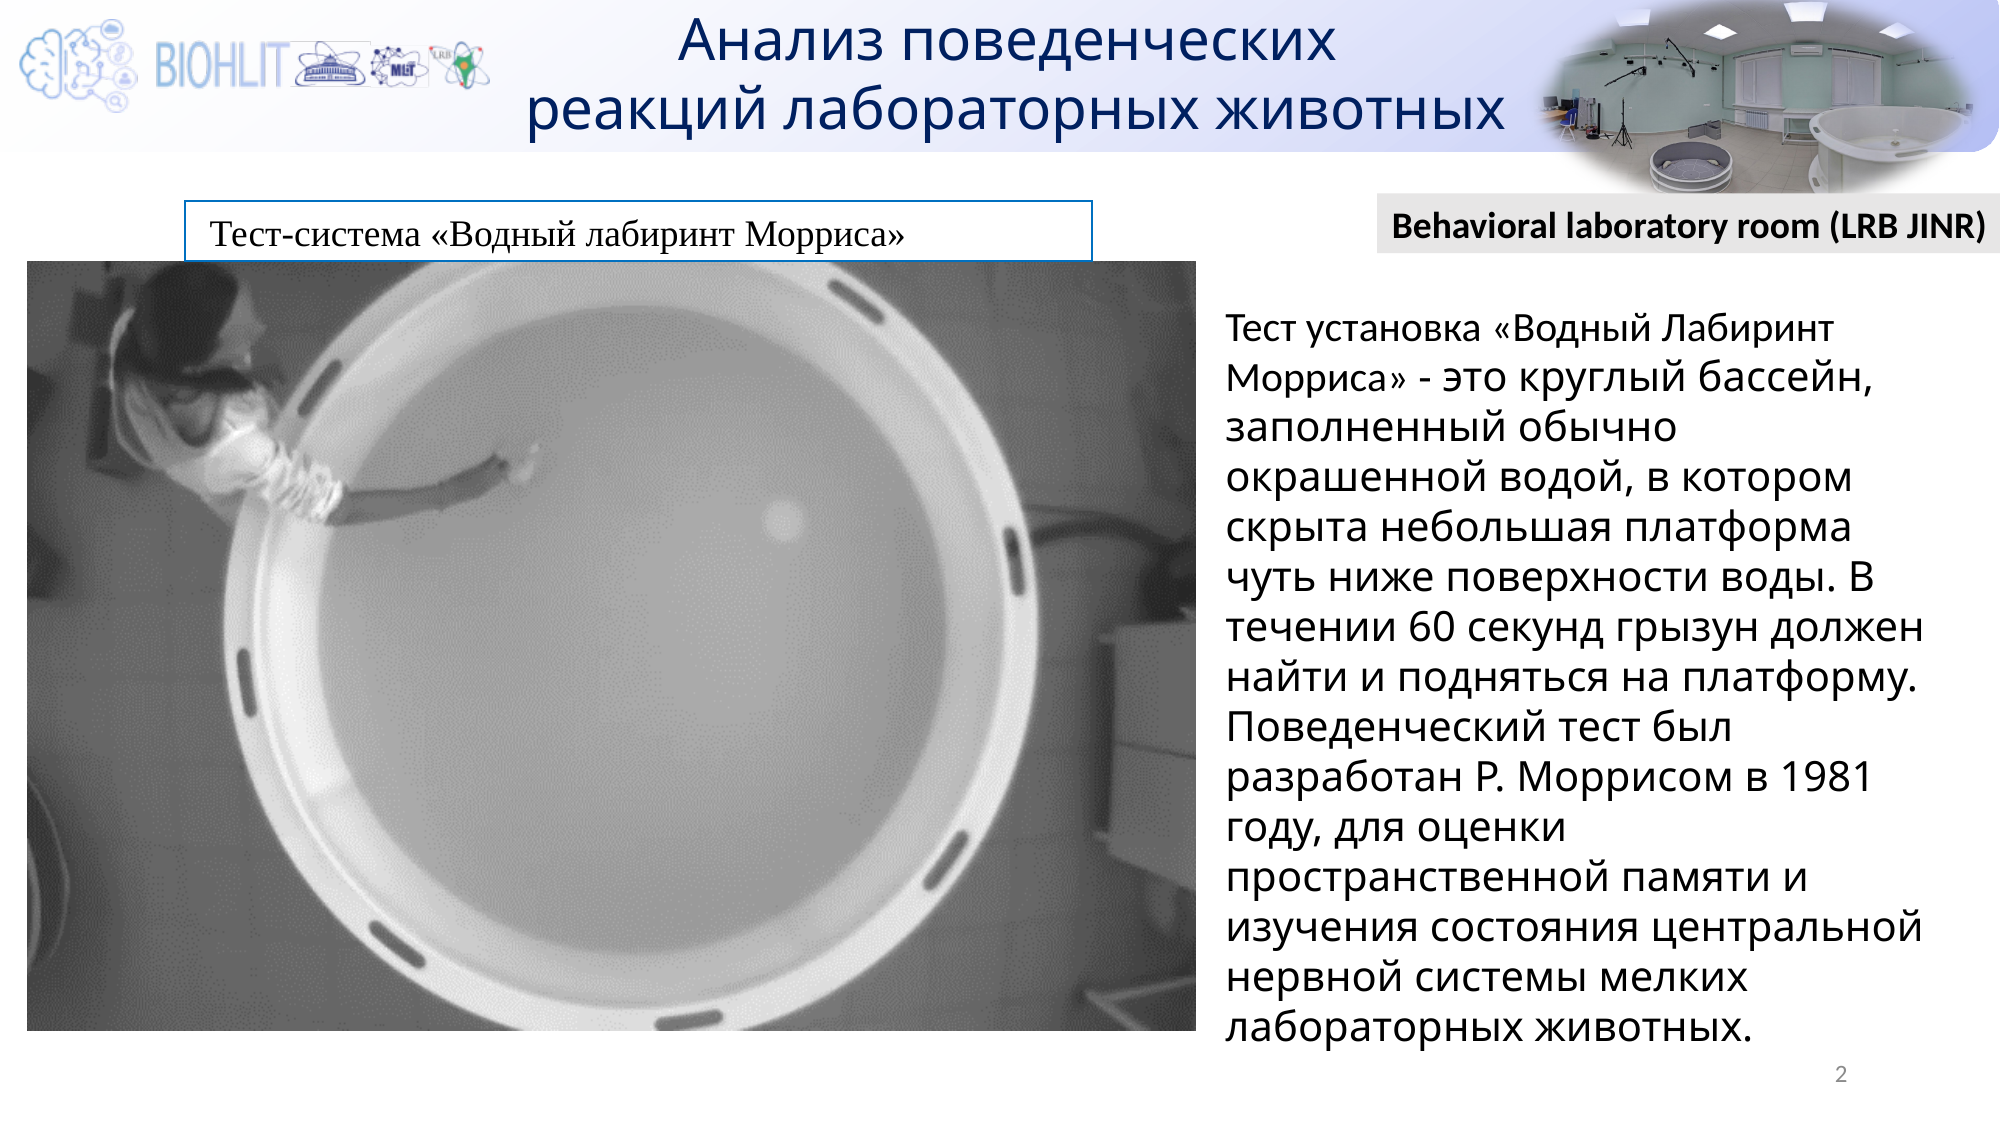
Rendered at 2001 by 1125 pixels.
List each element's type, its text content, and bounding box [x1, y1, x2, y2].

picture [19, 19, 491, 113]
text_box Behavioral laboratory room (LRB JINR) [1377, 193, 2000, 254]
text_box [1990, 0, 1999, 143]
text_box Тест установка «Водный Лабиринт Морриса» - это круглый бассейн, заполненный обычно окрашенной водой, в котором скрыта небольшая платформа чуть ниже поверхности воды. В течении 60 секунд грызун должен найти и подняться на платформу. Поведенческий тест был разработан Р. Моррисом в 1981 году, для оценки пространственной памяти и изучения состояния центральной нервной системы мелких лабораторных животных. [1210, 291, 1944, 1057]
text_box Анализ поведенческих реакций лабораторных животных [465, 0, 1523, 149]
picture [1523, 0, 1990, 224]
slide_number 2 [1412, 1042, 1863, 1103]
text_box [0, 0, 1523, 152]
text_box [26, 261, 1197, 1032]
text_box Тест-система «Водный лабиринт Морриса» [184, 200, 1093, 261]
